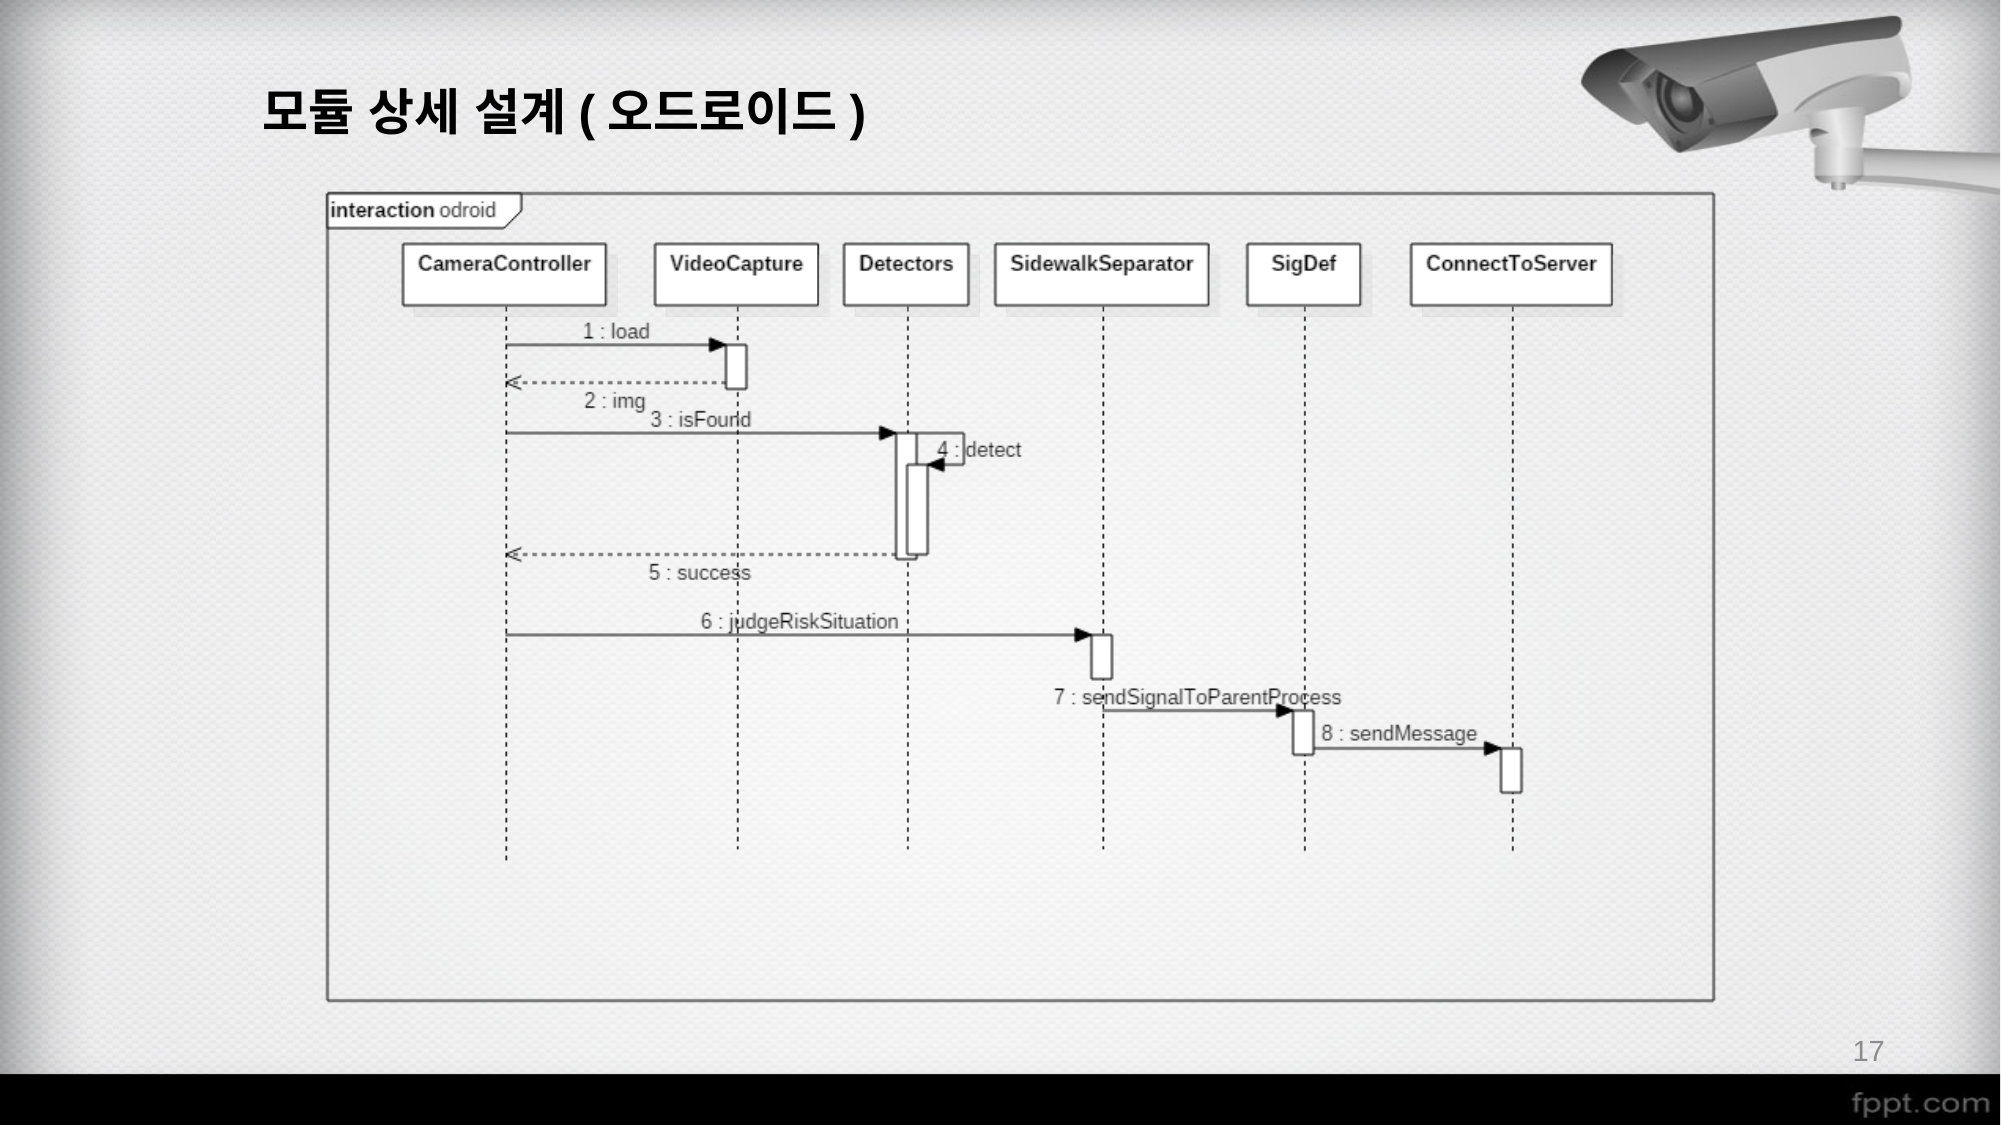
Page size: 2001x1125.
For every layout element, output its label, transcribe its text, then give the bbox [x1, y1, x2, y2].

text_box 모듈 상세 설계(오드로이드) [247, 73, 888, 148]
slide_number 17 [1433, 1024, 1900, 1103]
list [312, 178, 1777, 1064]
picture [0, 0, 2001, 1125]
